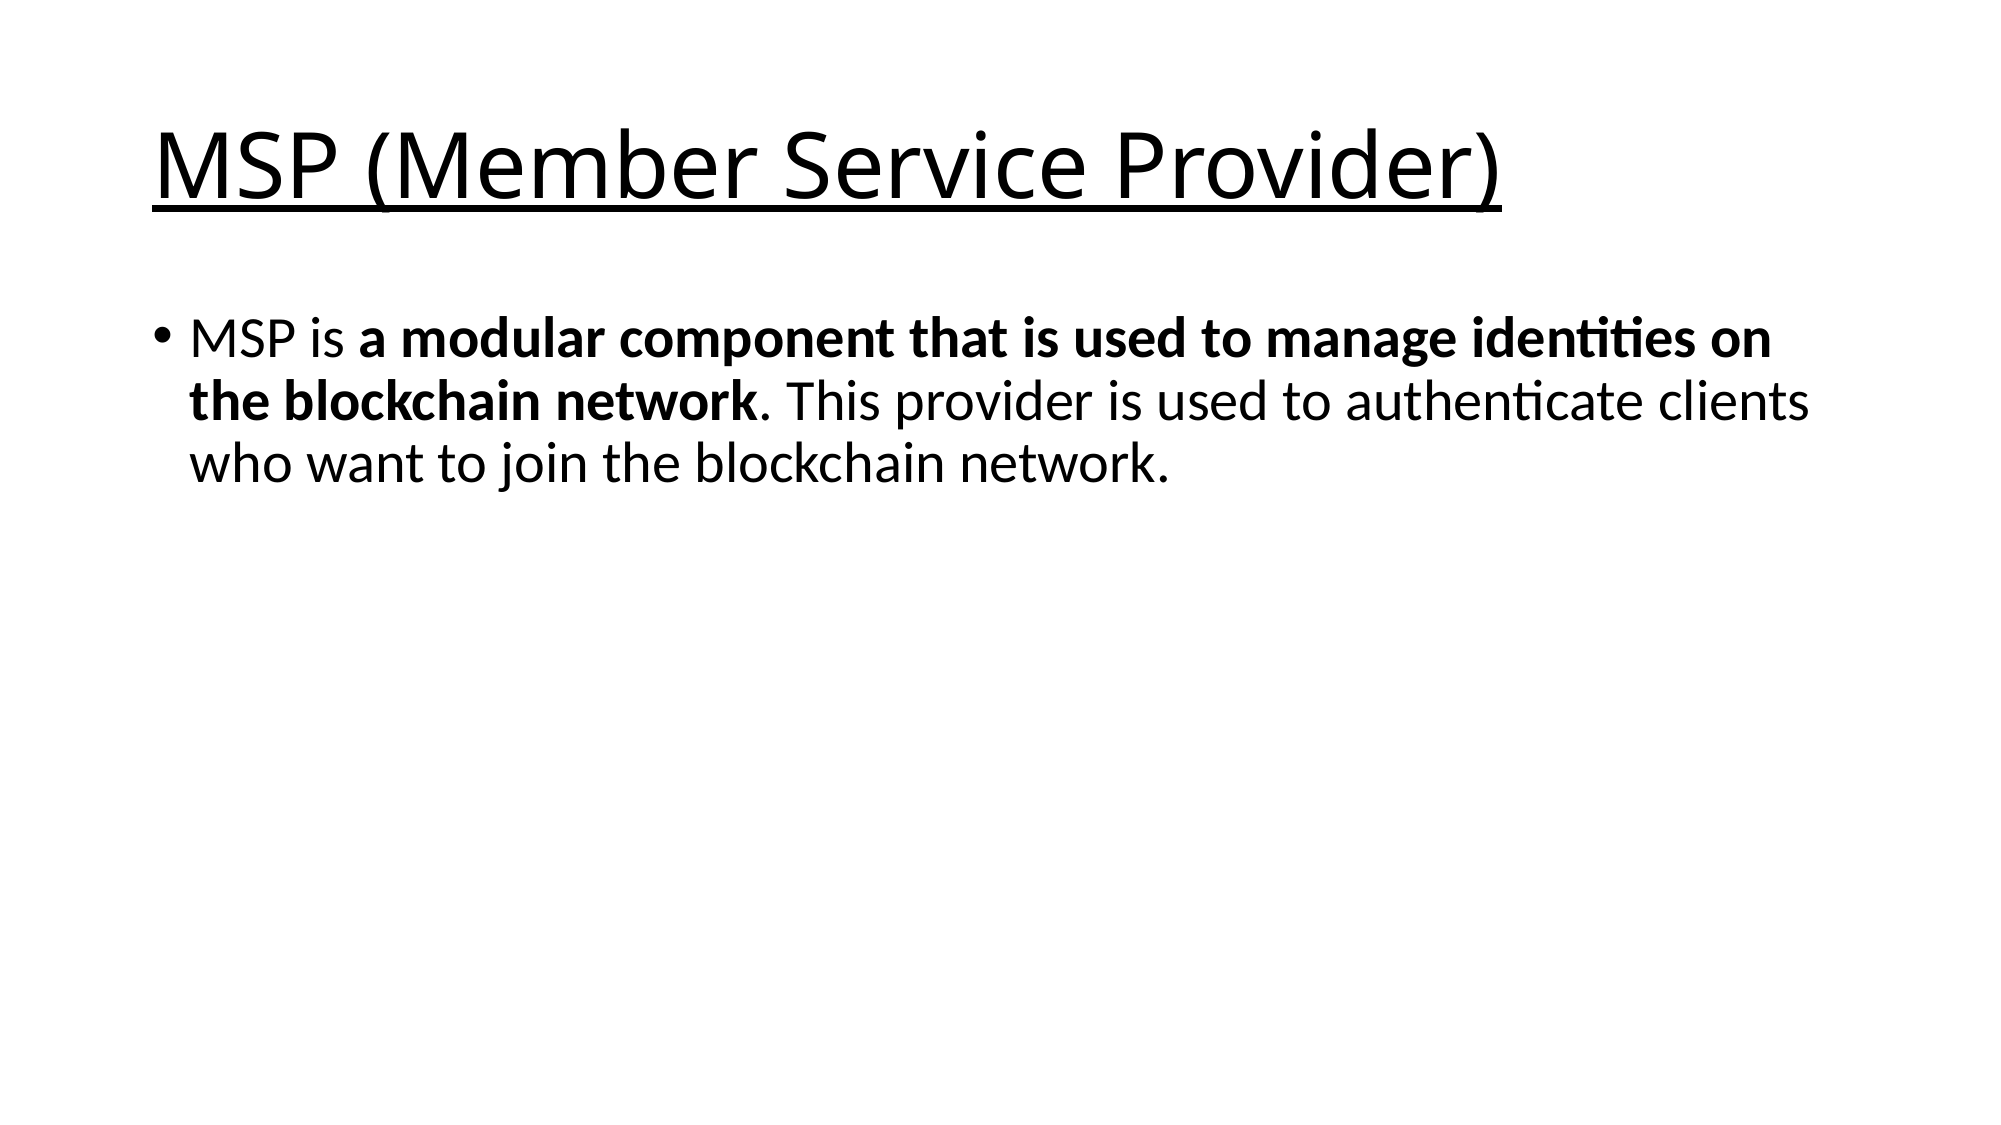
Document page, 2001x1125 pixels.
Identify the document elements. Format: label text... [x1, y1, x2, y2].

list MSP is a modular component that is used to manage identities on the blockchain network. This provider is used to authenticate clients who want to join the blockchain network. [137, 299, 1863, 1014]
title MSP (Member Service Provider) [137, 59, 1863, 278]
